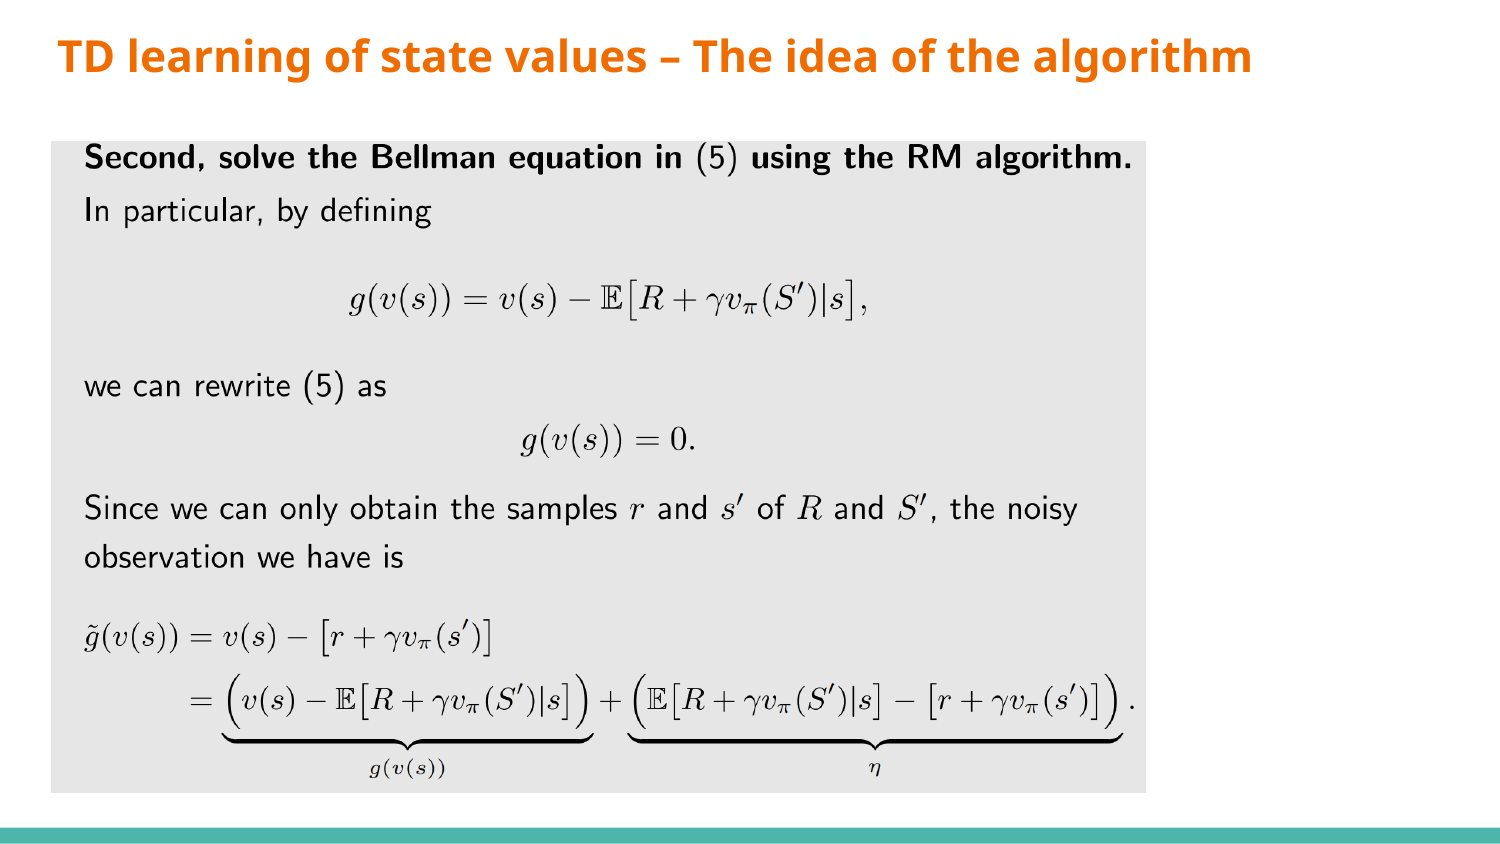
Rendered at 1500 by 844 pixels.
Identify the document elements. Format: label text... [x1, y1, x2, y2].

picture [50, 141, 1146, 793]
title TD learning of state values – The idea of the algorithm [42, 13, 1440, 130]
